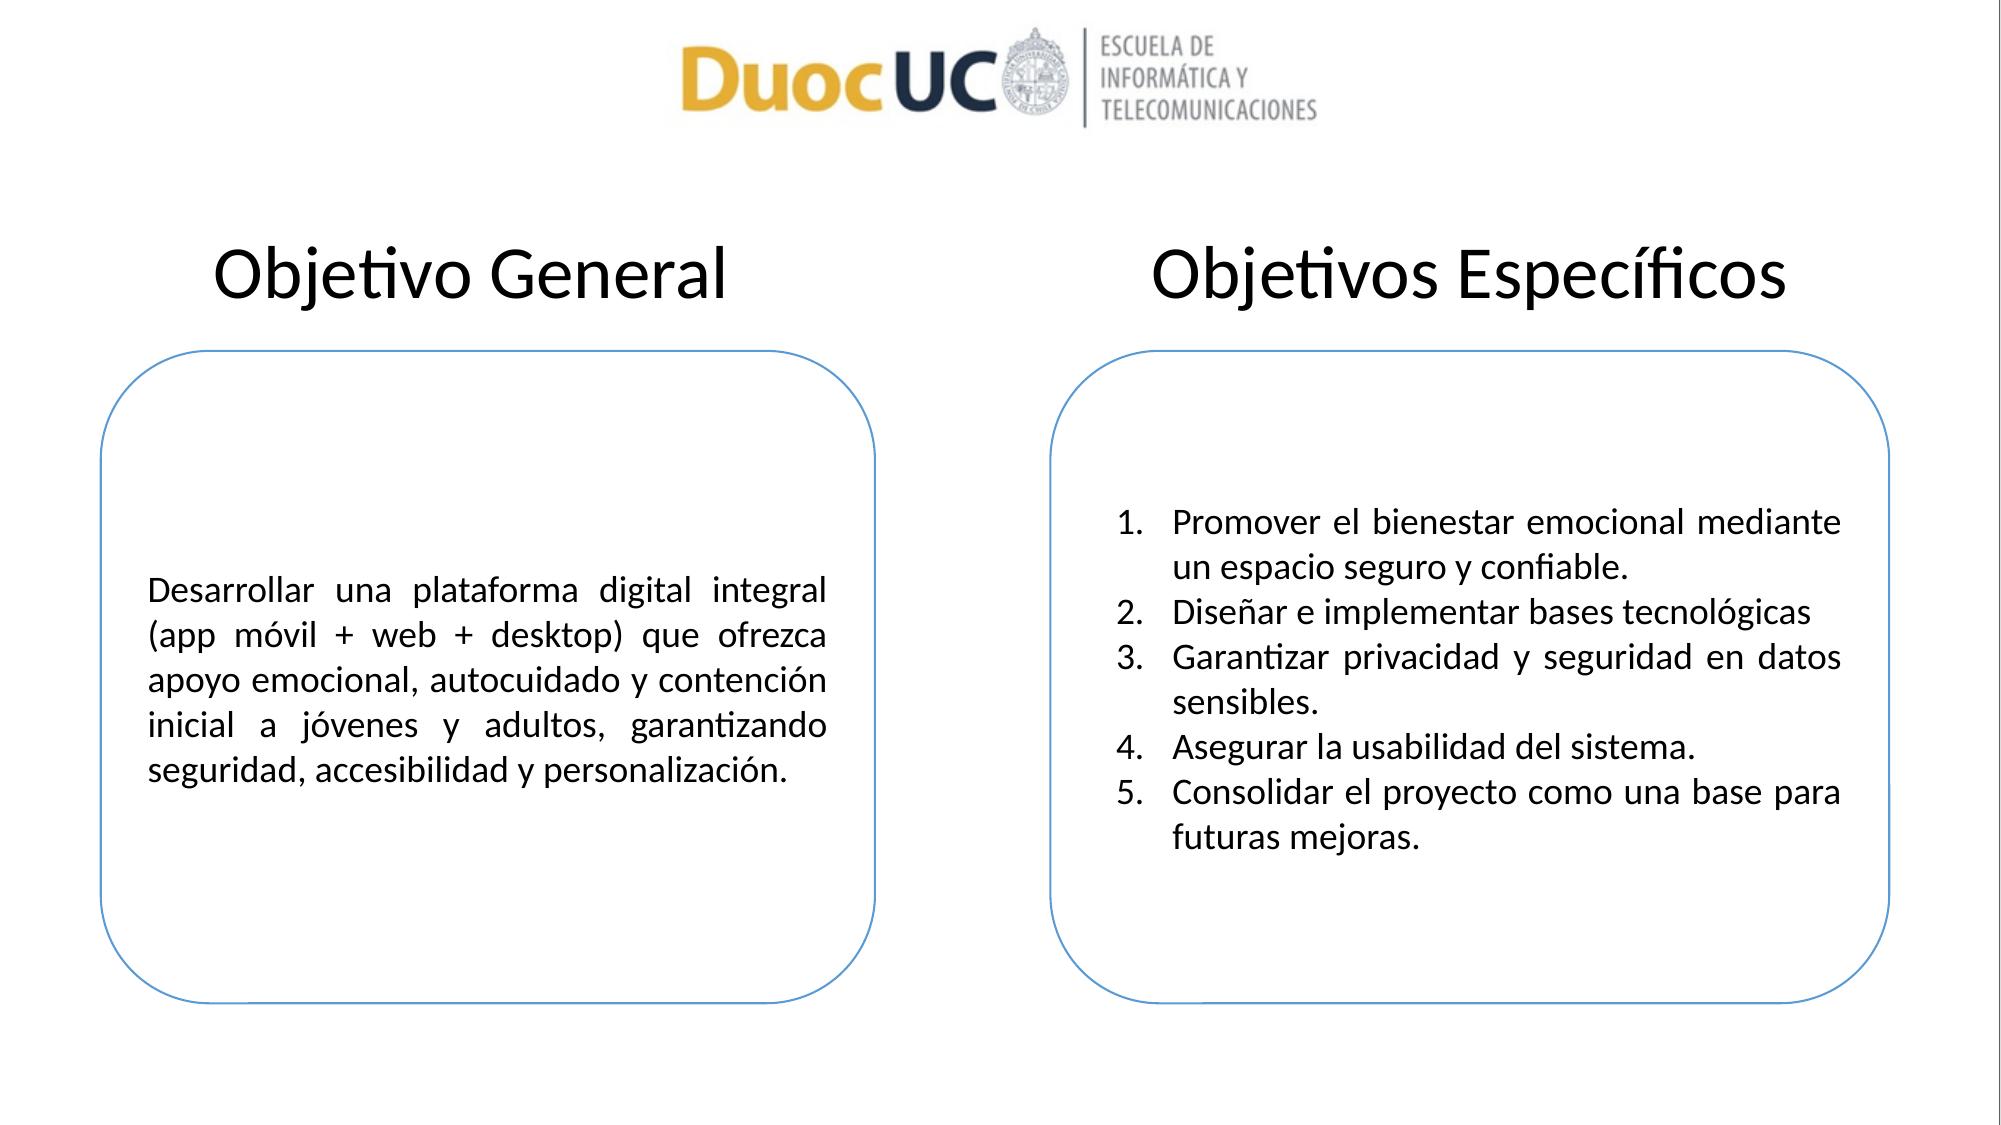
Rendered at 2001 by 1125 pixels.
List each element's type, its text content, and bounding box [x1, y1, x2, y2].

text_box Promover el bienestar emocional mediante un espacio seguro y confiable. Diseñar e implementar bases tecnológicas Garantizar privacidad y seguridad en datos sensibles. Asegurar la usabilidad del sistema. Consolidar el proyecto como una base para futuras mejoras. [1050, 350, 1890, 1004]
text_box Objetivos Específicos [1040, 216, 1900, 322]
text_box Objetivo General [51, 216, 891, 322]
picture [0, 0, 2001, 1125]
text_box Desarrollar una plataforma digital integral (app móvil + web + desktop) que ofrezca apoyo emocional, autocuidado y contención inicial a jóvenes y adultos, garantizando seguridad, accesibilidad y personalización. [100, 350, 875, 1004]
